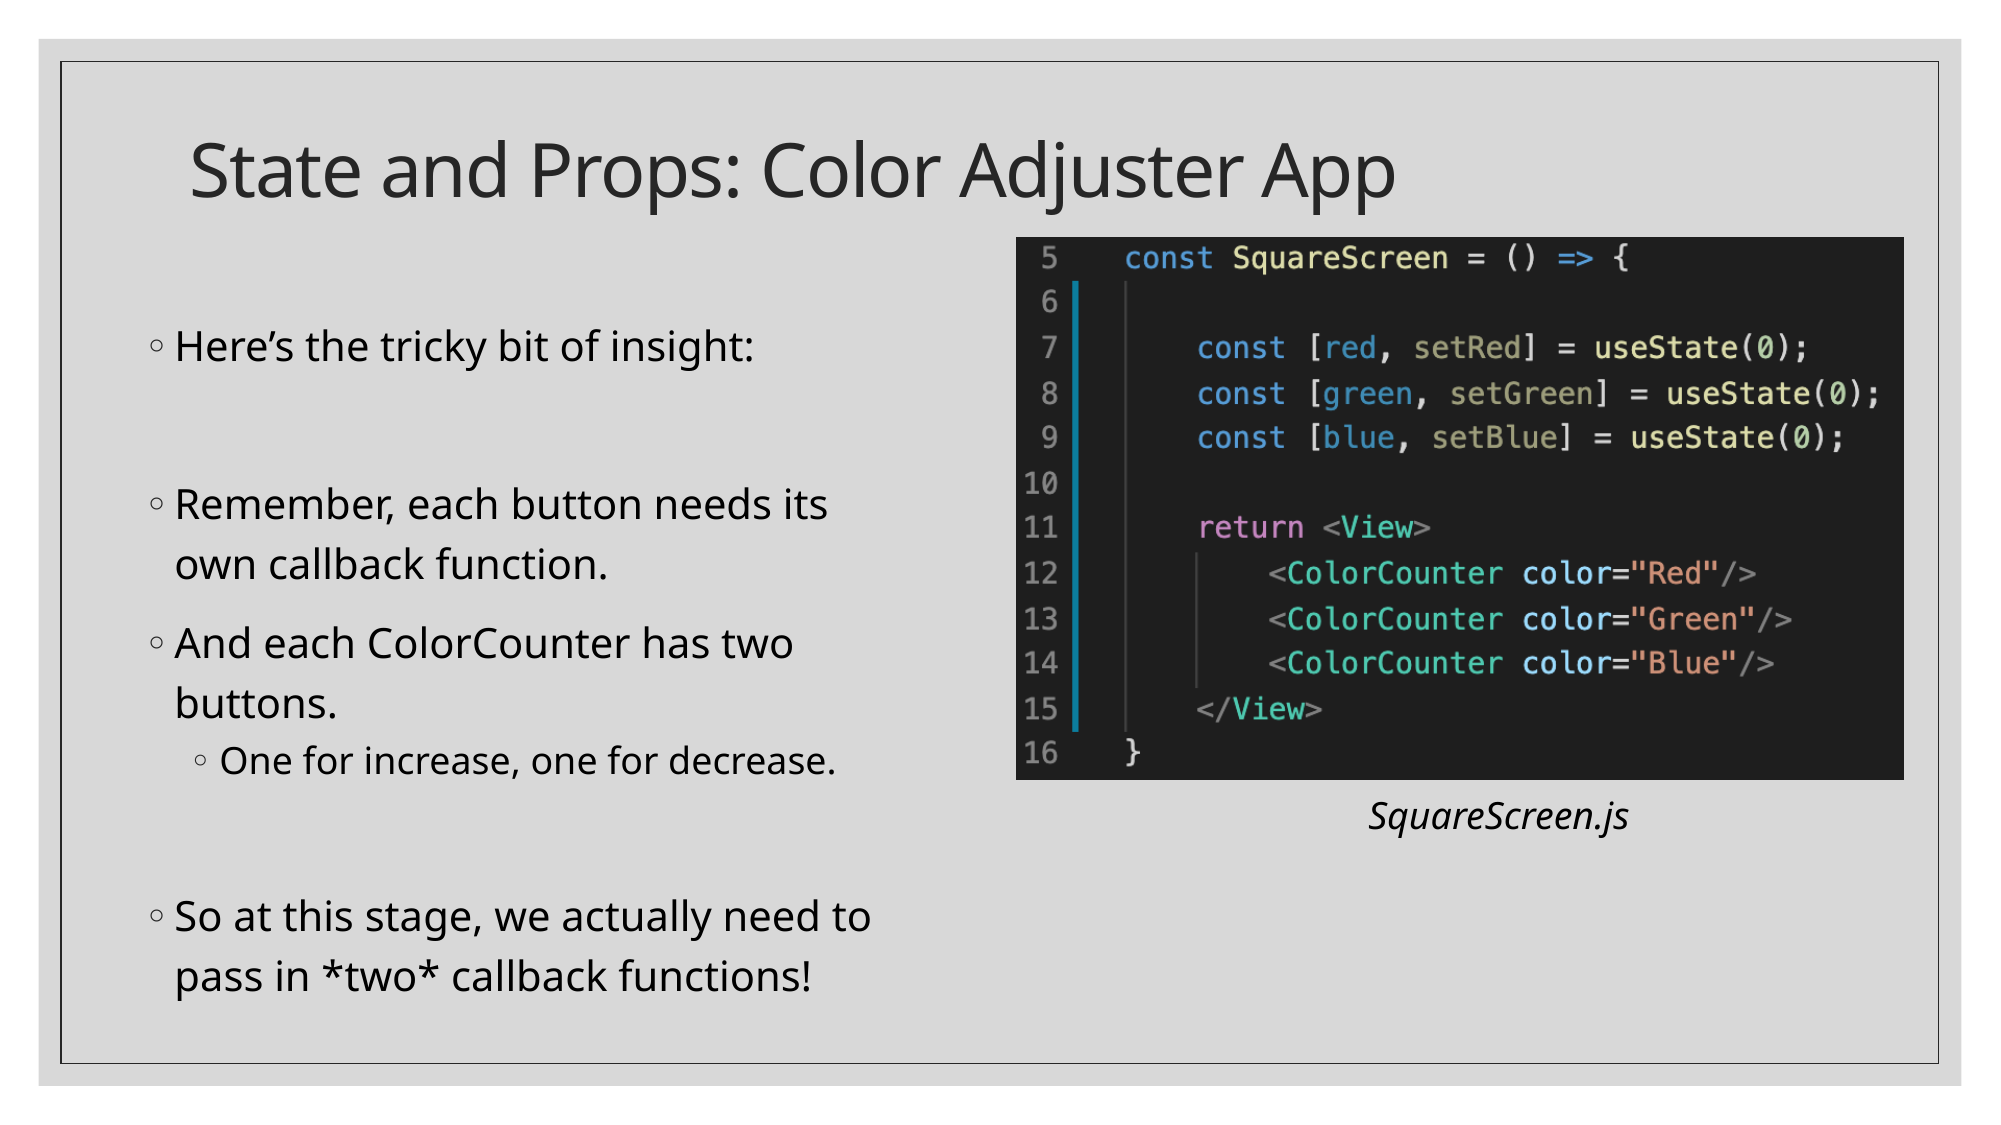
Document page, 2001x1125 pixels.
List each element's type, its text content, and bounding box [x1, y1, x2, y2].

title State and Props: Color Adjuster App [174, 105, 1825, 331]
picture [1016, 237, 1904, 780]
list Here’s the tricky bit of insight: Remember, each button needs its own callback function. And each ColorCounter has two buttons. One for increase, one for decrease. So at this stage, we actually need to pass in *two* callback functions! [129, 302, 911, 1020]
text_box SquareScreen.js [1353, 788, 1825, 845]
